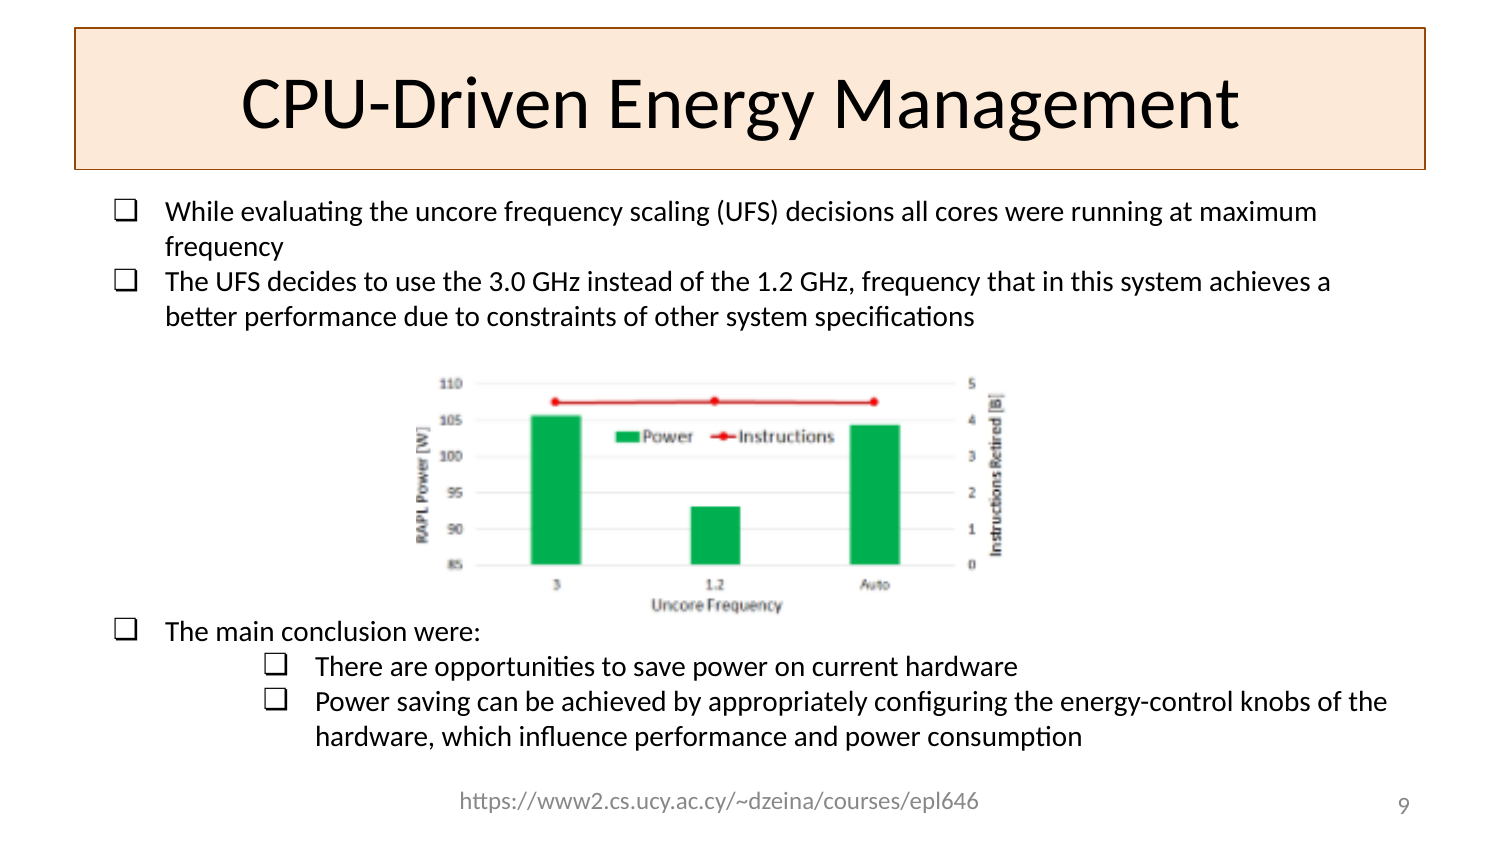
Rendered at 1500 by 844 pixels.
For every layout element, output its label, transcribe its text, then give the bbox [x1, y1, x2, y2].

list While evaluating the uncore frequency scaling (UFS) decisions all cores were running at maximum frequency The UFS decides to use the 3.0 GHz instead of the 1.2 GHz, frequency that in this system achieves a better performance due to constraints of other system specifications The main conclusion were: There are opportunities to save power on current hardware Power saving can be achieved by appropriately configuring the energy-control knobs of the hardware, which influence performance and power consumption [75, 185, 1425, 782]
slide_number ‹#› [1365, 782, 1425, 827]
text_box https://www2.cs.ucy.ac.cy/~dzeina/courses/epl646 [75, 762, 1365, 837]
title CPU-Driven Energy Management [75, 27, 1425, 170]
picture [416, 365, 1023, 629]
